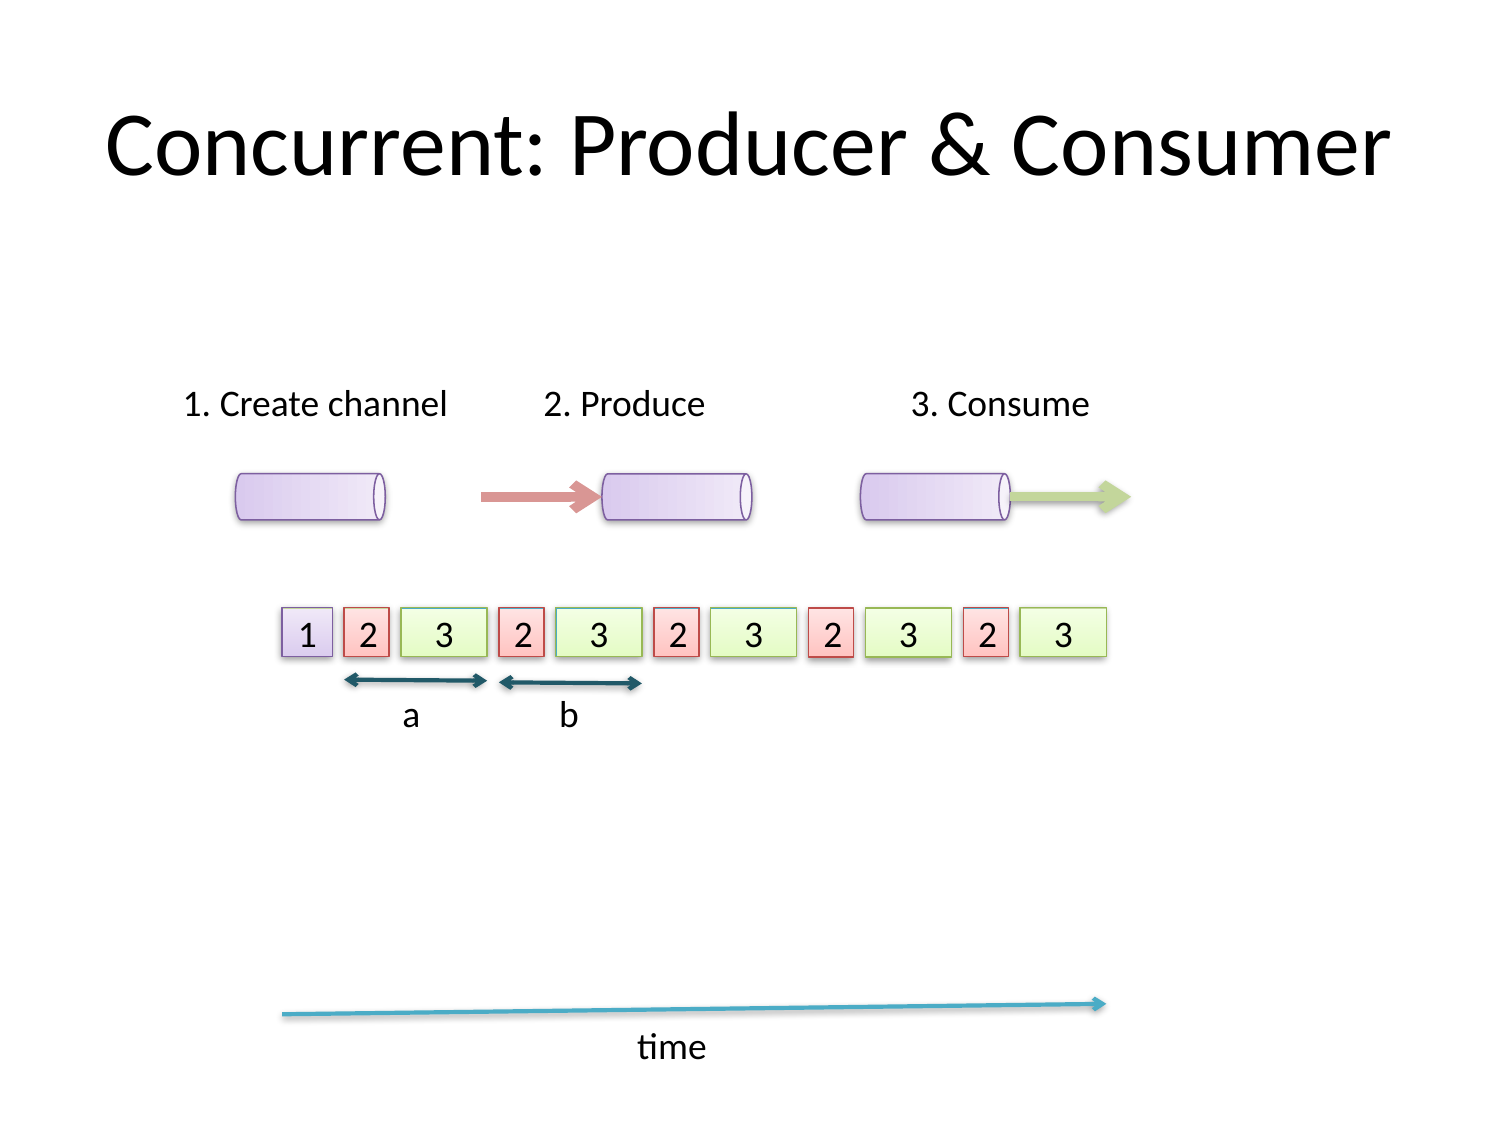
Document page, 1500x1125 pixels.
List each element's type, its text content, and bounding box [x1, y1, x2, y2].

text_box Goroutine 1 [742, 476, 751, 518]
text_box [1000, 475, 1009, 518]
text_box 3 [1019, 607, 1107, 657]
text_box 2 [653, 607, 700, 657]
text_box 1 [281, 607, 333, 657]
text_box 2 [343, 607, 390, 657]
text_box time [622, 1023, 722, 1074]
text_box 3. Consume [895, 371, 1106, 432]
text_box b [544, 692, 594, 742]
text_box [281, 1003, 1107, 1015]
text_box 2 [498, 607, 545, 657]
text_box 1. Create channel [167, 371, 464, 432]
text_box [234, 472, 387, 521]
text_box 2. Produce [528, 371, 721, 432]
text_box 2 [808, 607, 854, 658]
text_box [859, 472, 1011, 521]
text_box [375, 475, 384, 518]
text_box 3 [865, 607, 952, 658]
title Concurrent: Producer & Consumer [75, 45, 1425, 233]
text_box 3 [710, 607, 797, 657]
text_box 3 [400, 607, 488, 657]
text_box a [387, 689, 436, 742]
text_box 2 [963, 607, 1009, 657]
text_box [601, 473, 753, 521]
text_box 3 [555, 607, 643, 657]
